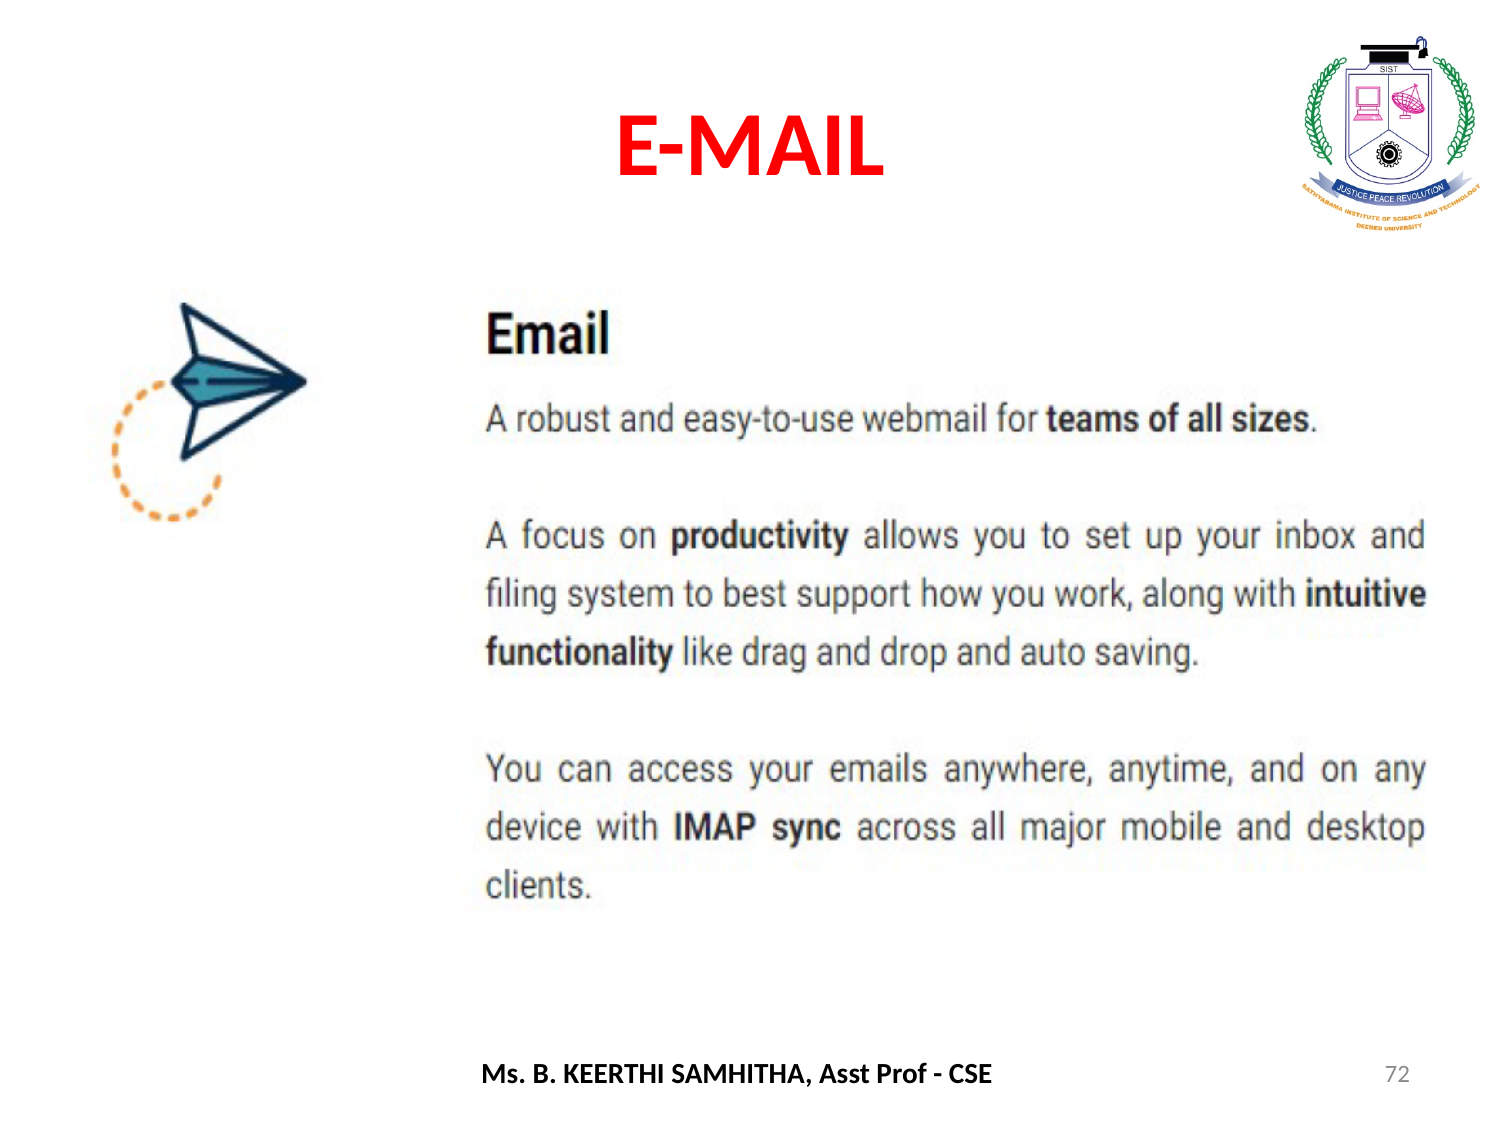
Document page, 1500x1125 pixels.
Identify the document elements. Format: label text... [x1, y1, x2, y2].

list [41, 266, 1500, 941]
slide_number 72 [1074, 1042, 1425, 1103]
title E-MAIL [75, 45, 1425, 233]
picture [1280, 30, 1500, 251]
